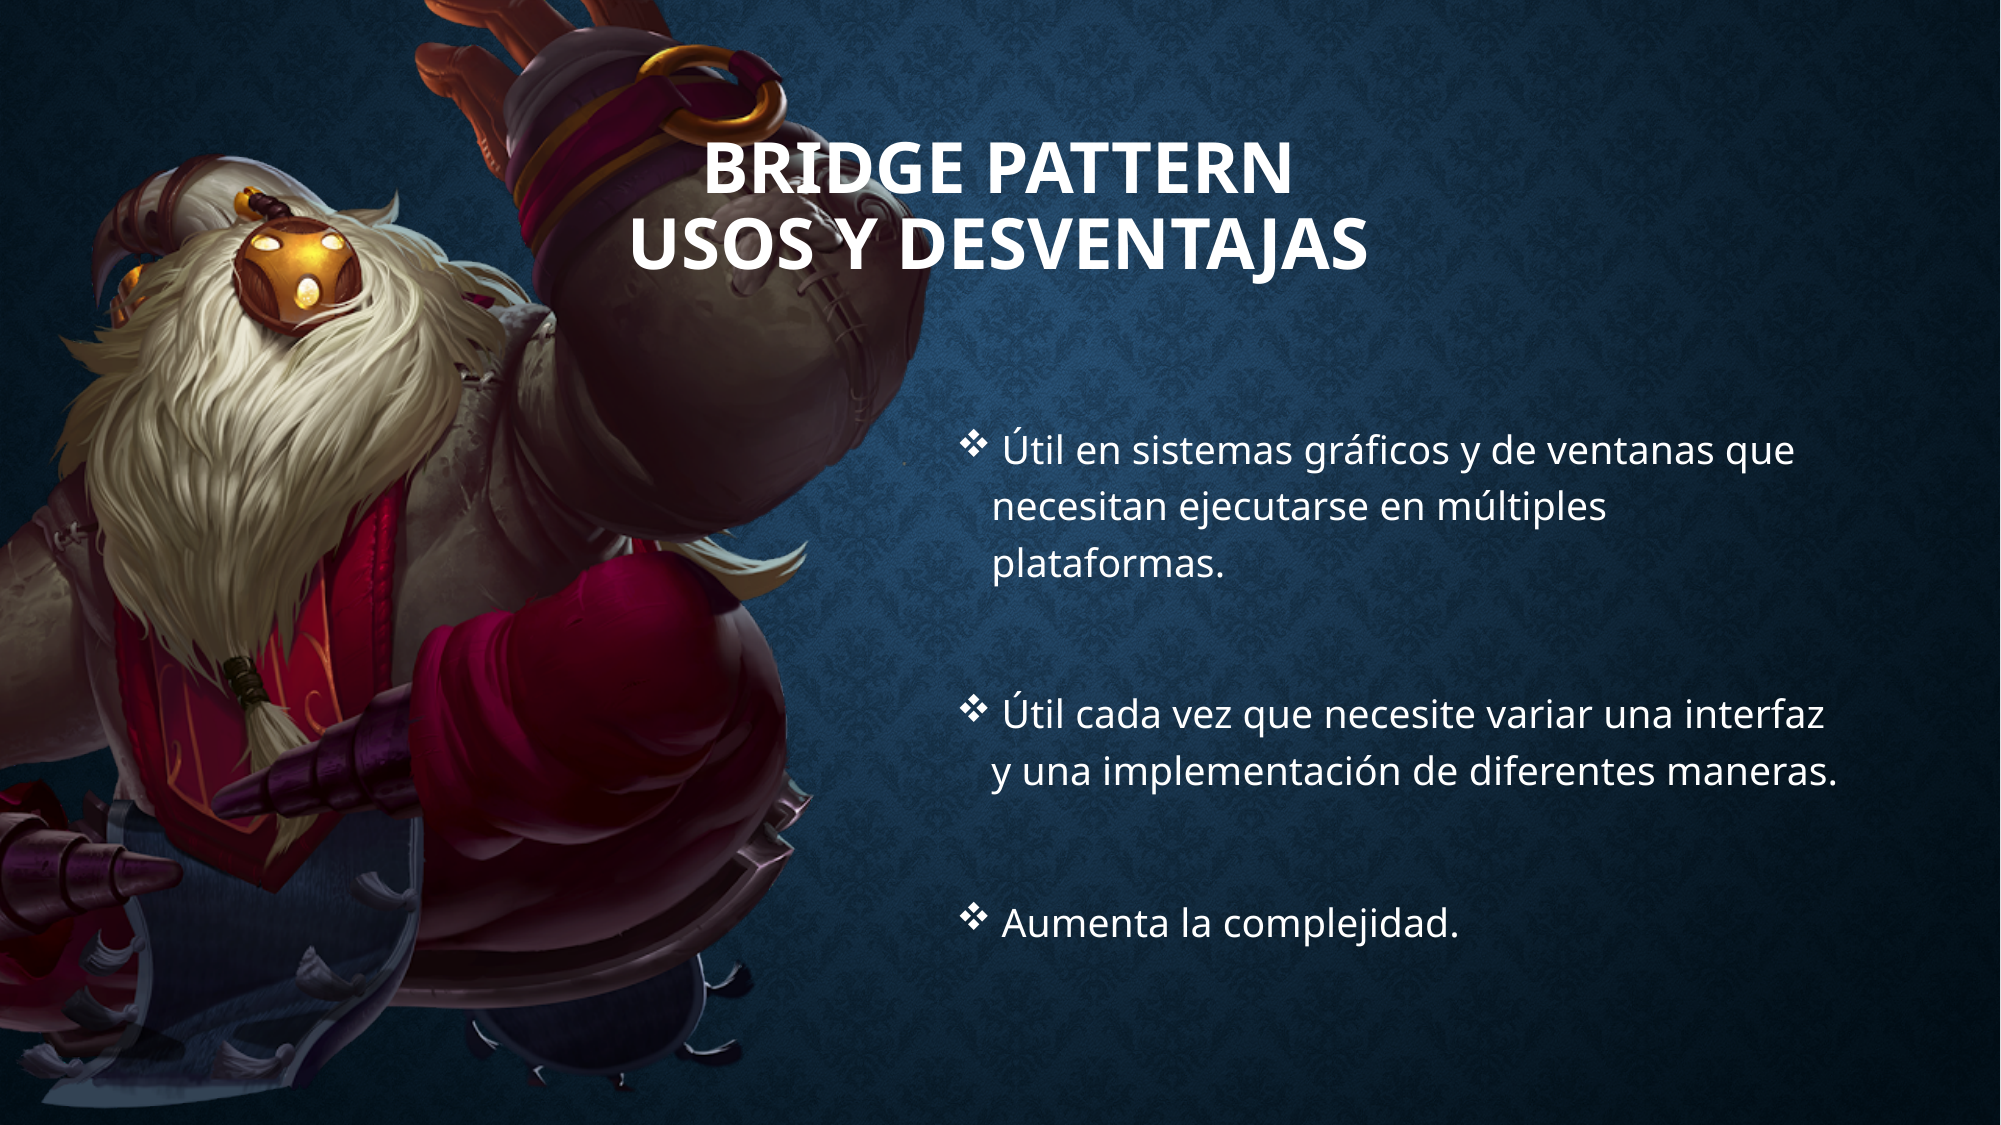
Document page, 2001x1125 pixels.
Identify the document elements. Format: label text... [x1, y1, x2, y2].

list Útil en sistemas gráficos y de ventanas que necesitan ejecutarse en múltiples plataformas. Útil cada vez que necesite variar una interfaz y una implementación de diferentes maneras. Aumenta la complejidad. [1252, 408, 1860, 1015]
picture [0, 0, 1245, 1117]
title Bridge pattern Usos y desventajas [1252, 99, 1849, 318]
